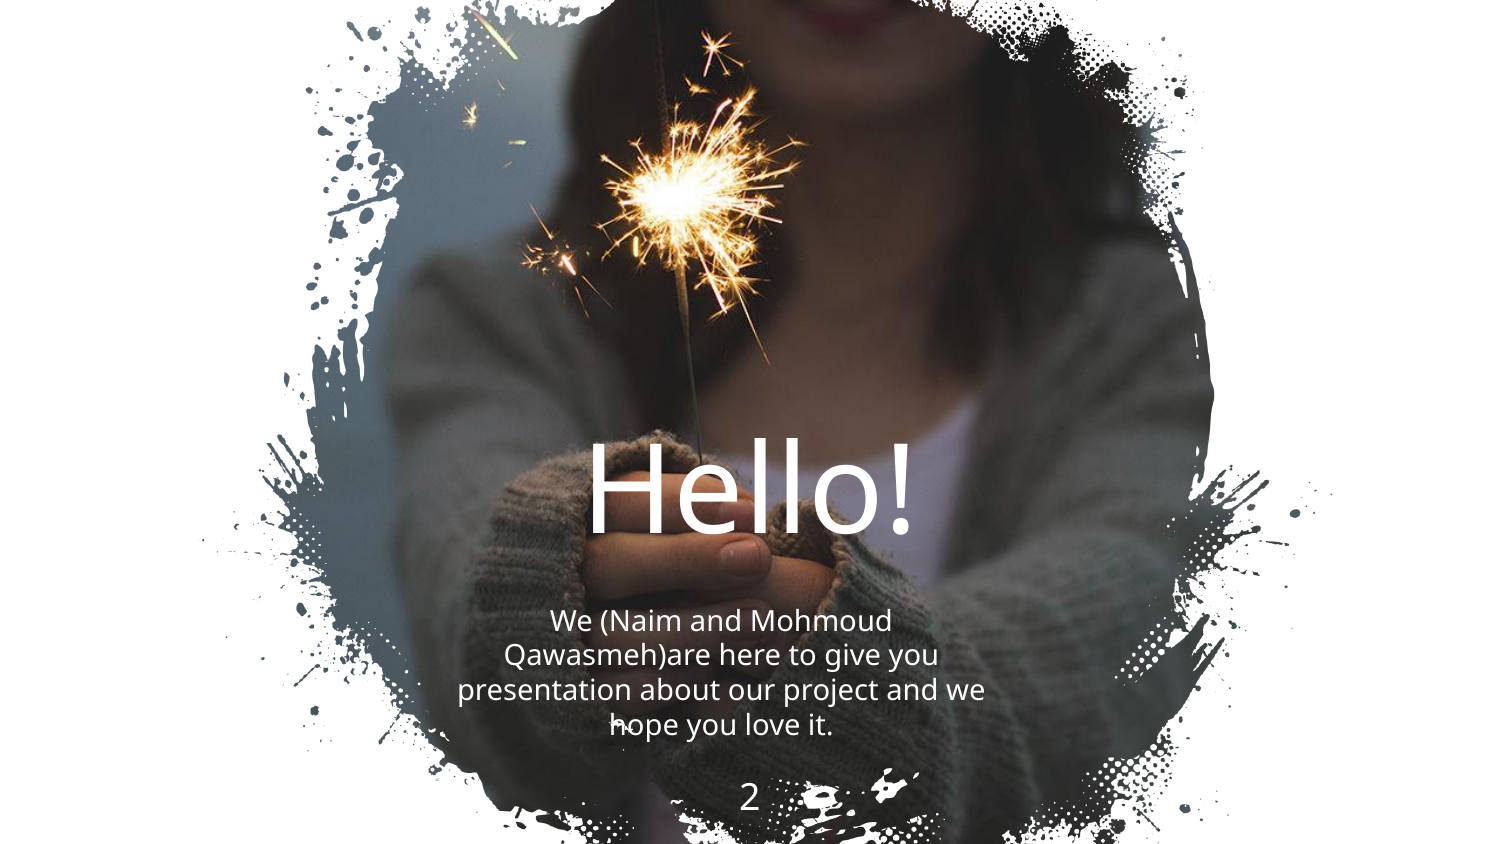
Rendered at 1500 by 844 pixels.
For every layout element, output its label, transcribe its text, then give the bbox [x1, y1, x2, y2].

text_box 1 [705, 766, 795, 832]
text_box Hello! [209, 383, 1291, 574]
picture [0, 0, 1500, 844]
text_box We (Naim and Mohmoud Qawasmeh)are here to give you presentation about our project and we hope you love it. [432, 586, 1011, 798]
